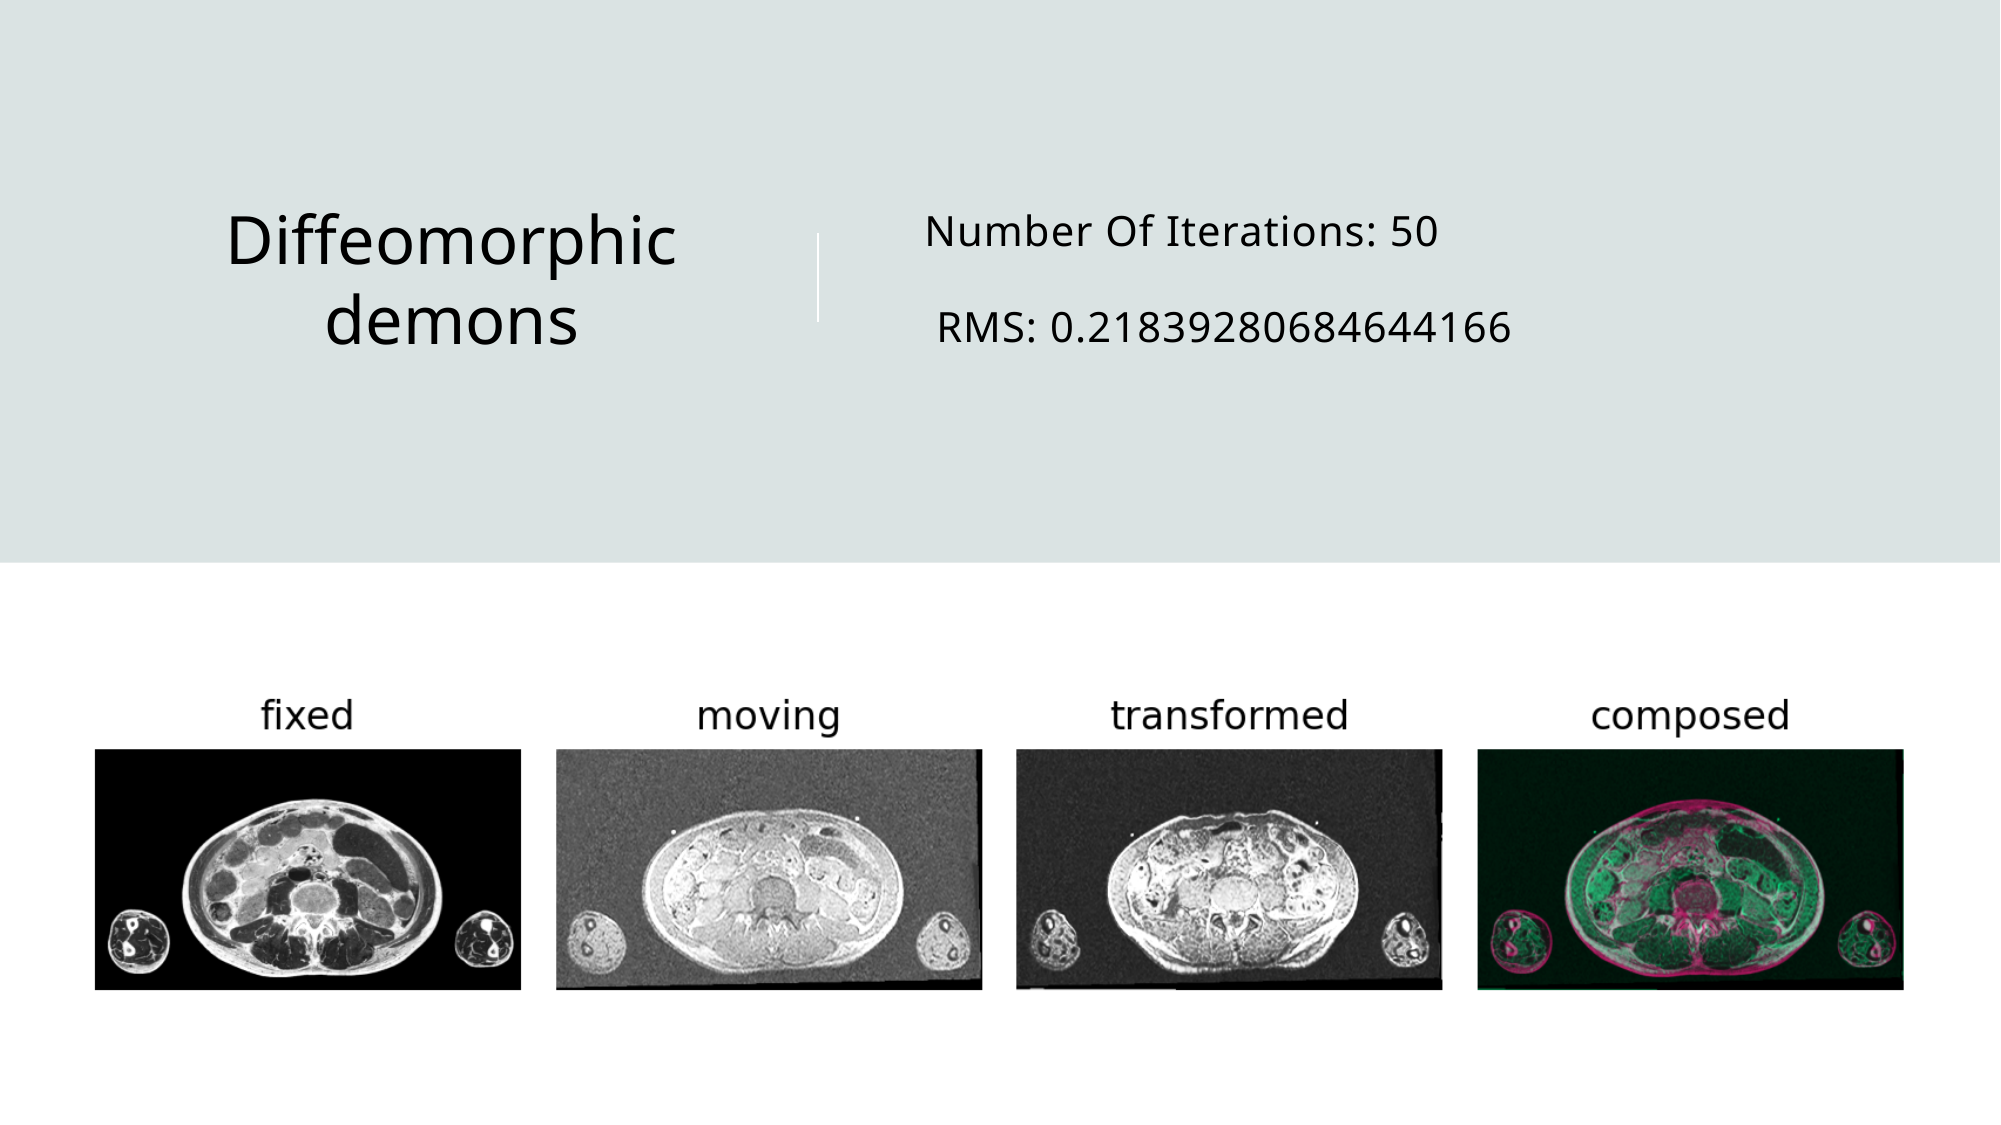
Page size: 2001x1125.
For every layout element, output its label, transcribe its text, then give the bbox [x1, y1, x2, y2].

text_box [0, 0, 2000, 562]
title Diffeomorphic demons [162, 88, 742, 467]
list Number Of Iterations: 50 RMS: 0.21839280684644166 [909, 73, 1912, 482]
picture [88, 692, 1912, 1003]
text_box [0, 562, 2000, 1125]
